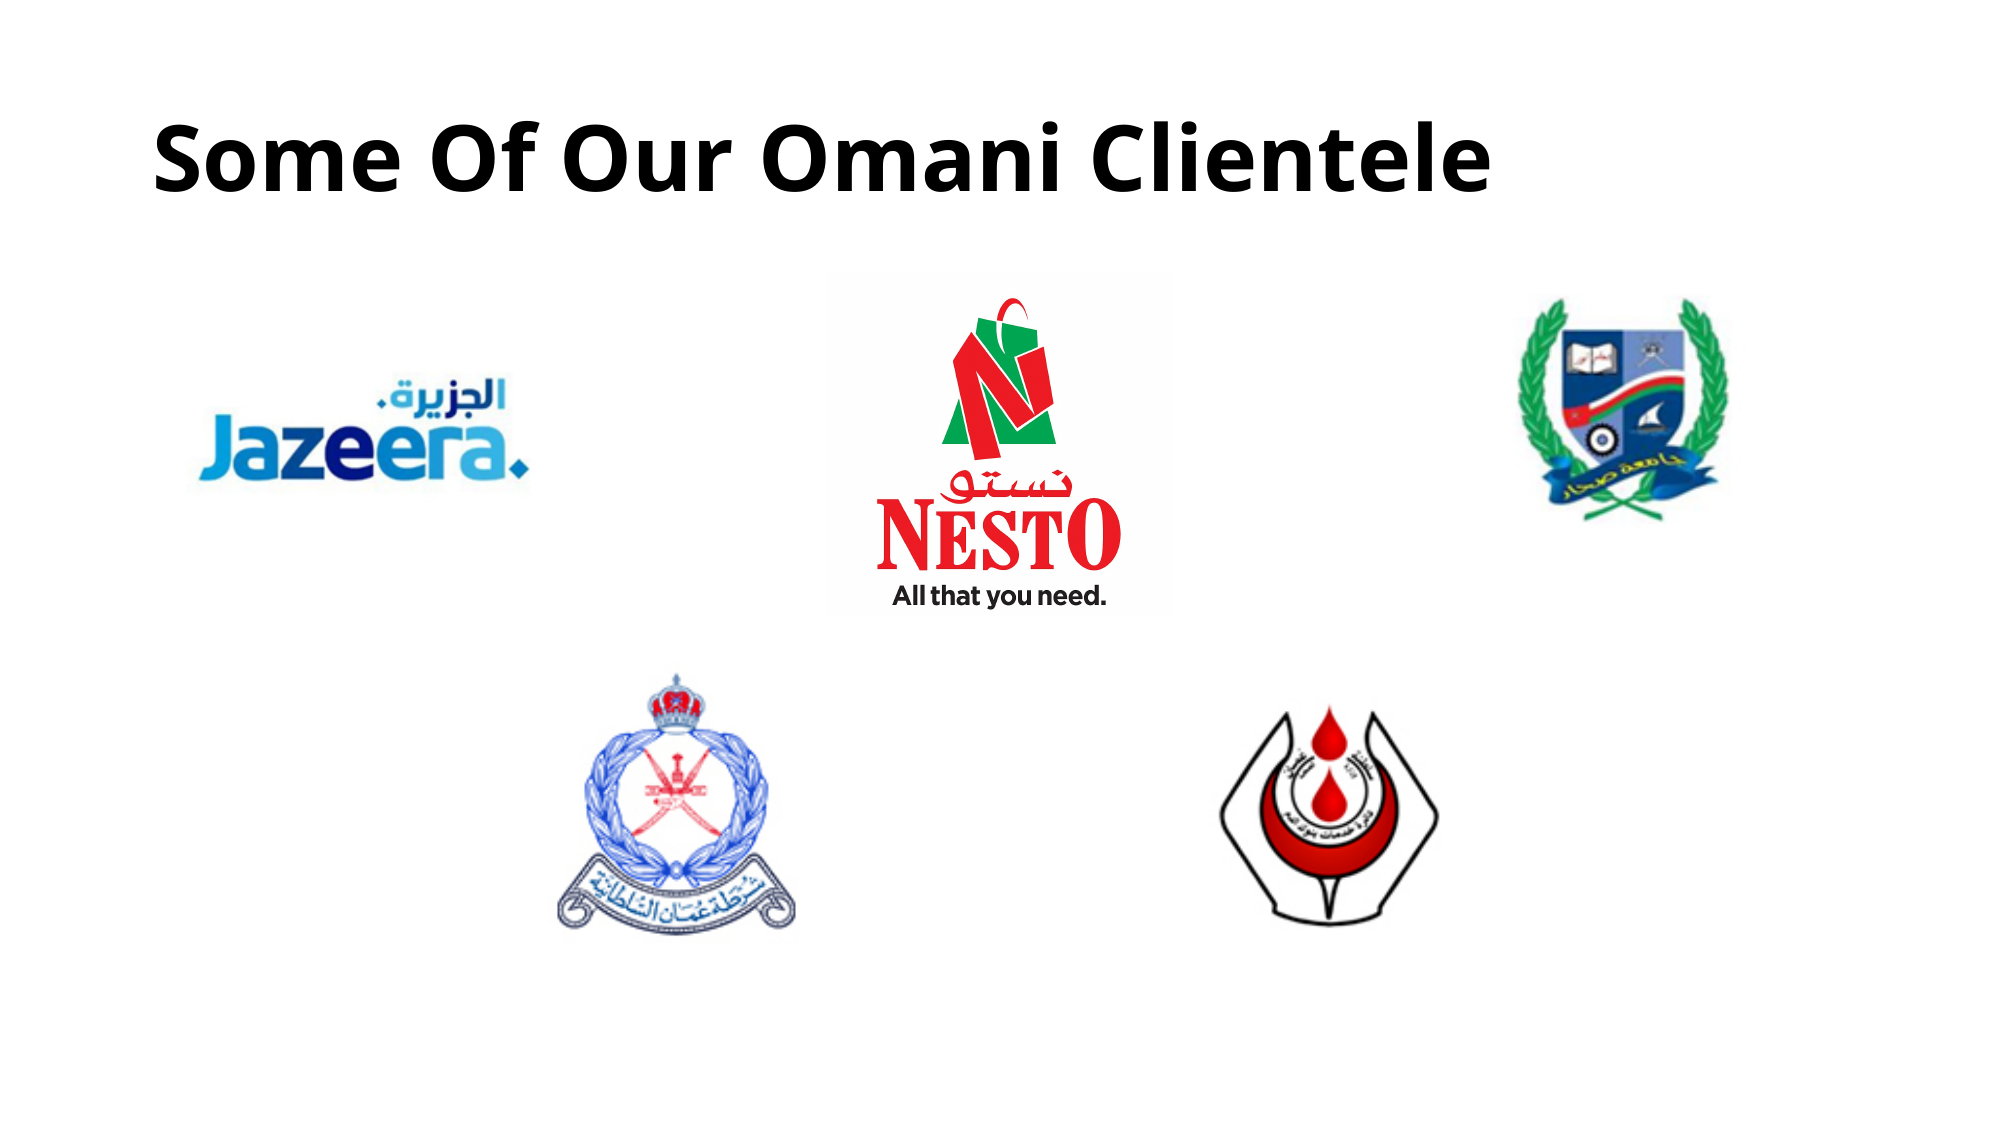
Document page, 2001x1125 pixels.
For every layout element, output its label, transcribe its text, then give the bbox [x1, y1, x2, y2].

picture [137, 322, 592, 539]
picture [364, 661, 990, 960]
title Some Of Our Omani Clientele [137, 52, 1863, 271]
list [1021, 683, 1605, 959]
picture [827, 270, 1173, 617]
picture [1312, 261, 1938, 560]
